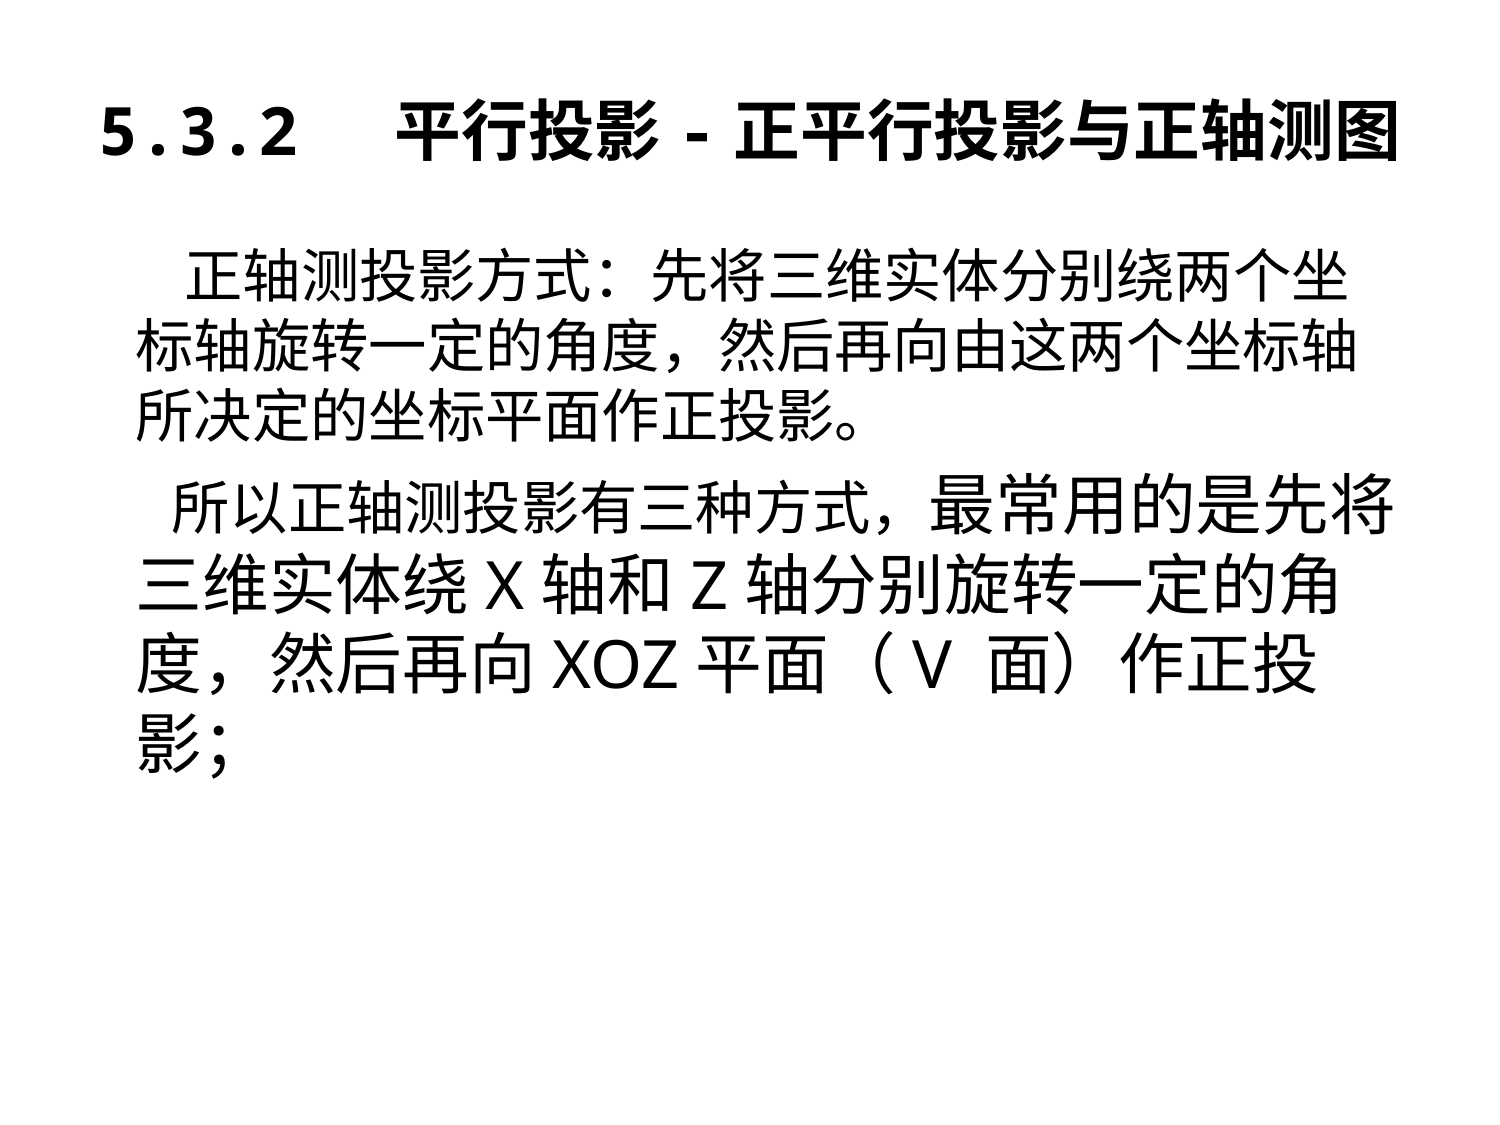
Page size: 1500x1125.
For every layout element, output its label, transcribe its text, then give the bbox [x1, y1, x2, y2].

list 正轴测投影方式：先将三维实体分别绕两个坐标轴旋转一定的角度，然后再向由这两个坐标轴所决定的坐标平面作正投影。 所以正轴测投影有三种方式，最常用的是先将三维实体绕X轴和Z轴分别旋转一定的角度，然后再向XOZ平面（V 面）作正投影； [64, 231, 1416, 907]
text_box 5.3.2 平行投影-正平行投影与正轴测图 [74, 45, 1425, 213]
